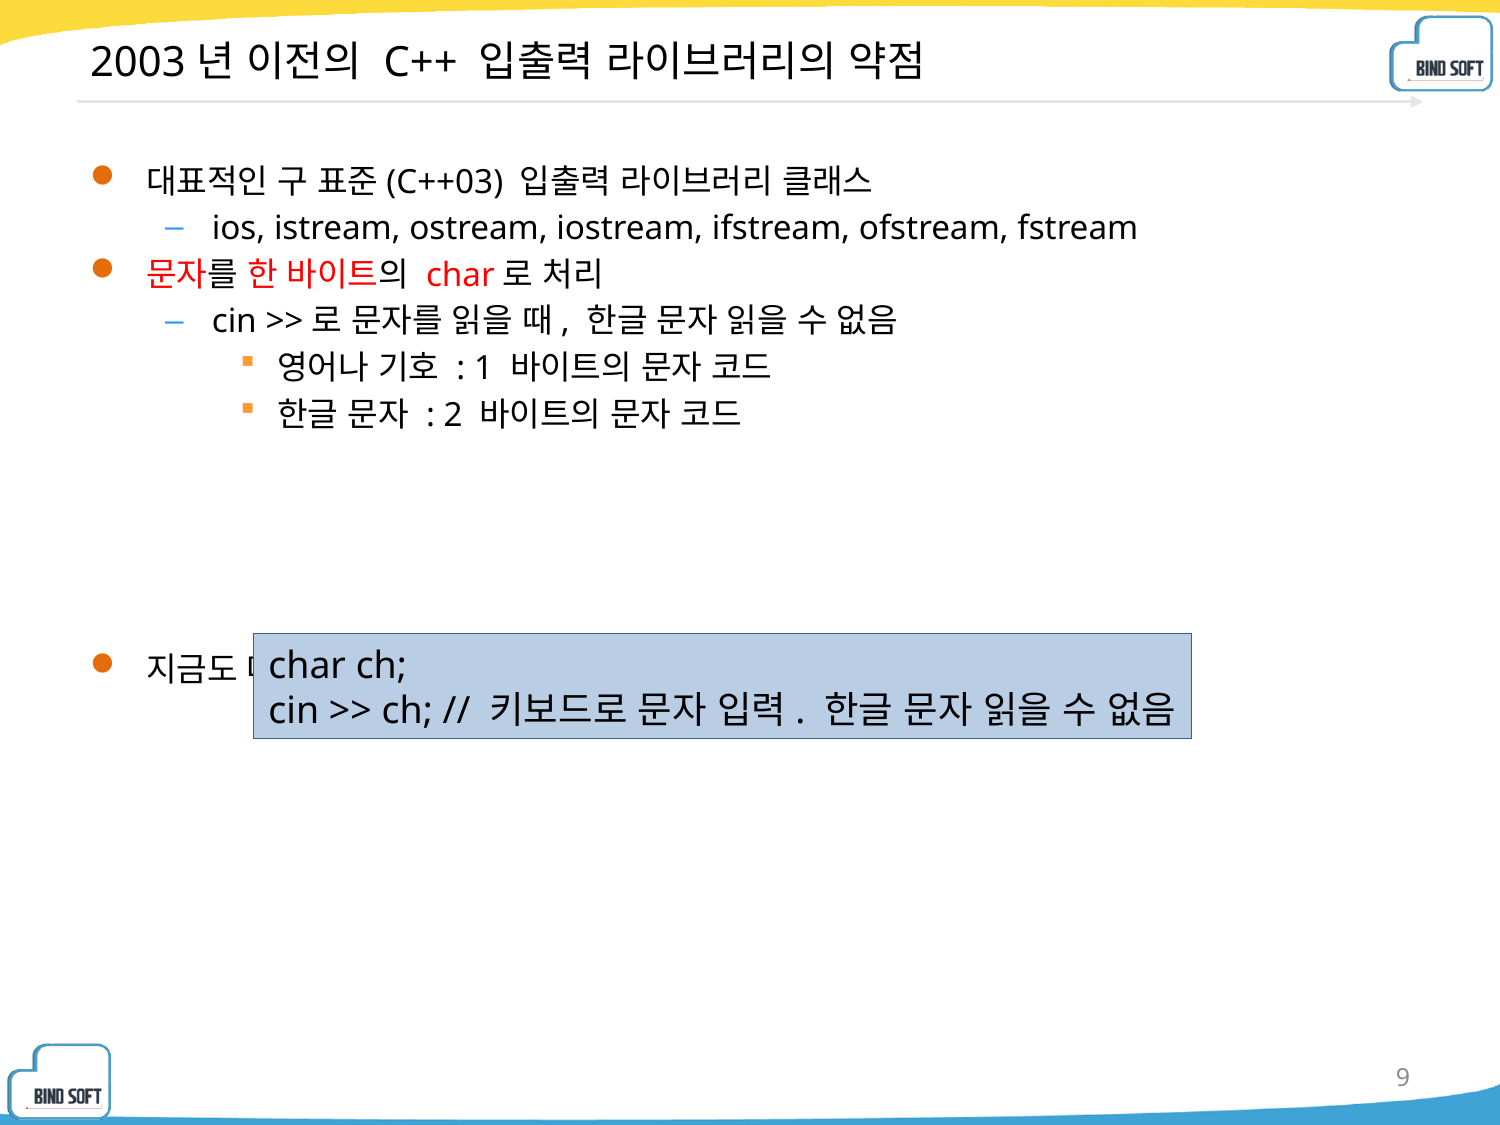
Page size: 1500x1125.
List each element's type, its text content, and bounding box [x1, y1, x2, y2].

picture [0, 1003, 1500, 1125]
text_box char ch; cin >> ch; // 키보드로 문자 입력. 한글 문자 읽을 수 없음 [253, 633, 1192, 739]
list 대표적인 구 표준(C++03) 입출력 라이브러리 클래스 ios, istream, ostream, iostream, ifstream, ofstream, fstream 문자를 한 바이트의 char로 처리 cin >>로 문자를 읽을 때, 한글 문자 읽을 수 없음 영어나 기호 : 1 바이트의 문자 코드 한글 문자 : 2 바이트의 문자 코드 지금도 마찬가지로 cin으로 한글을 문자 단위로는 읽을 수 없음 [75, 152, 1425, 1055]
slide_number 9 [1074, 1055, 1425, 1103]
picture [0, 0, 1500, 96]
title 2003년 이전의 C++ 입출력 라이브러리의 약점 [75, 11, 1425, 108]
